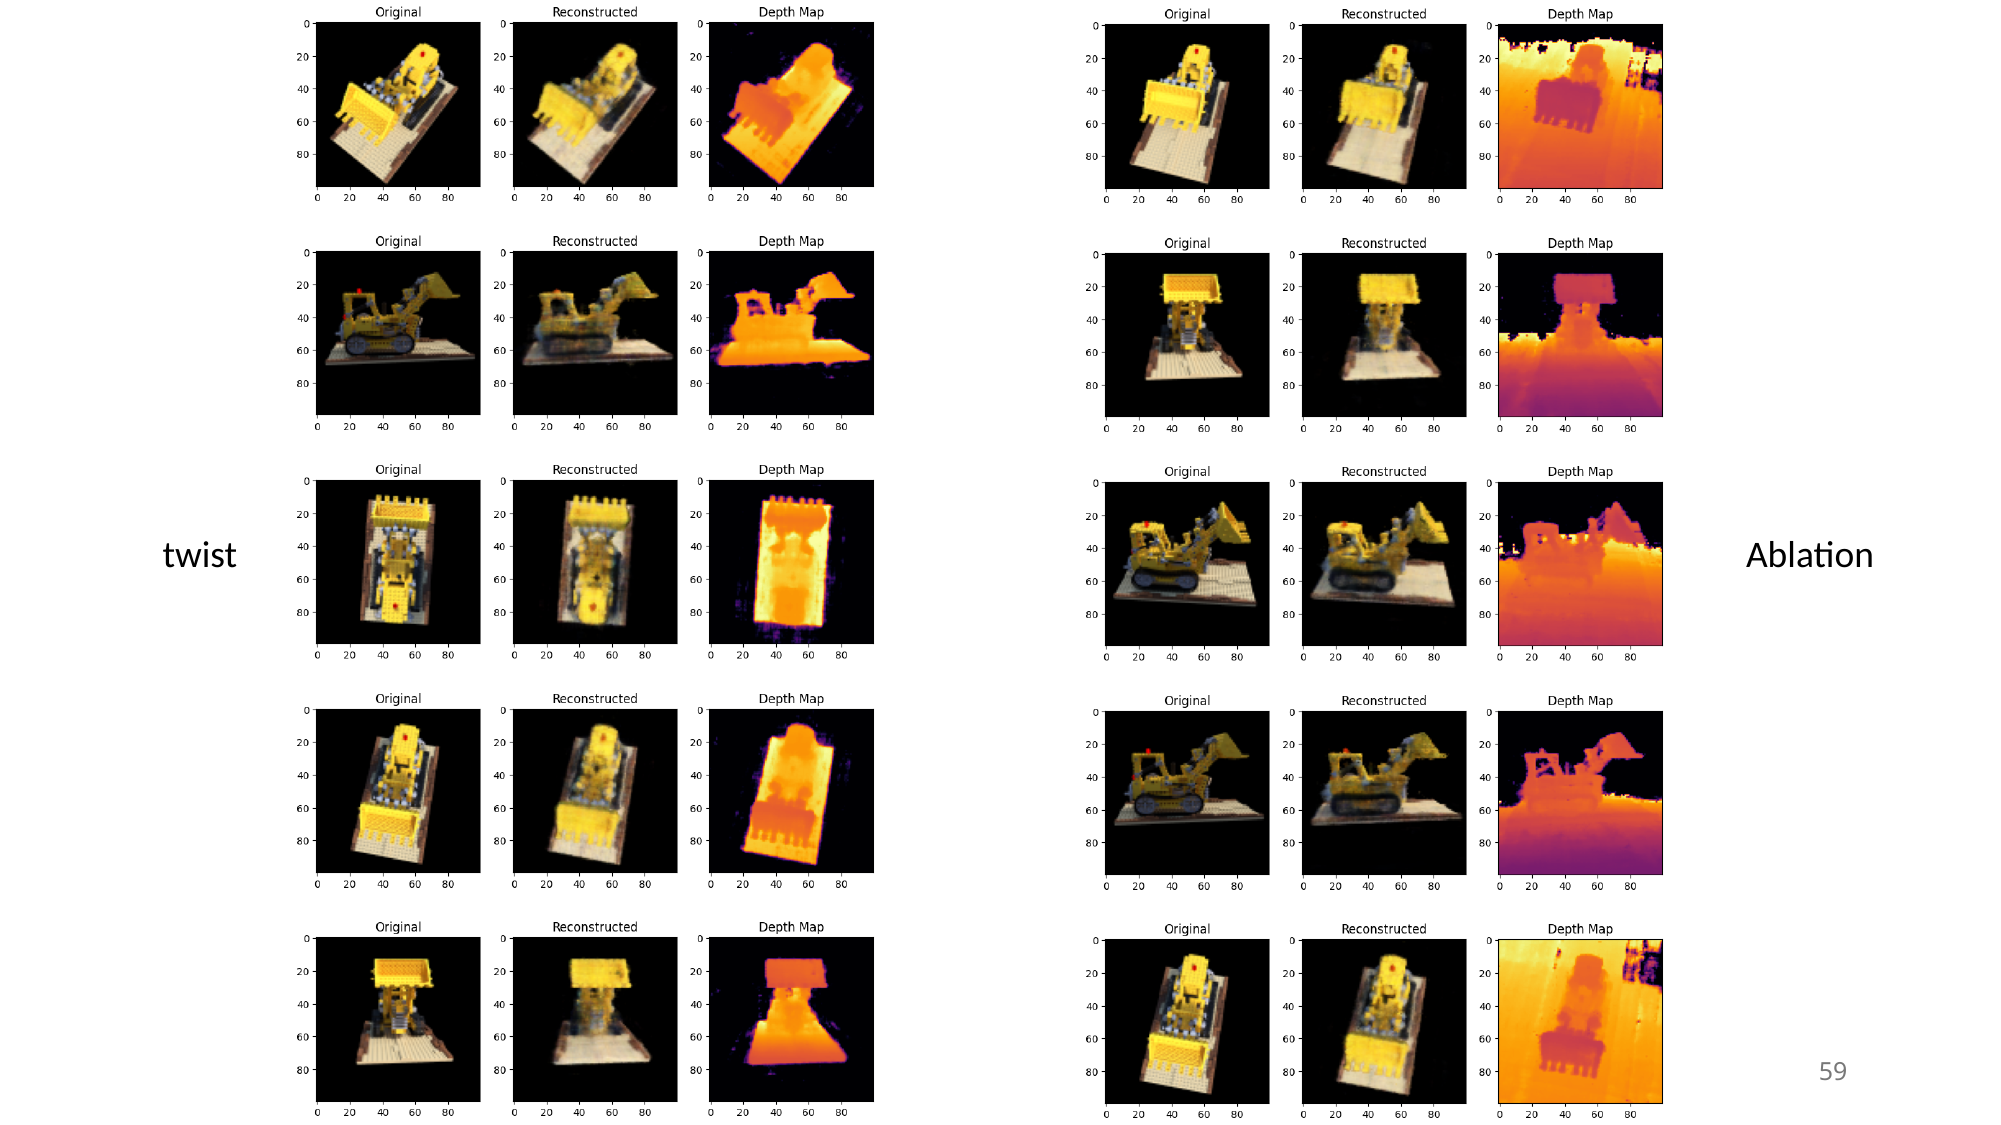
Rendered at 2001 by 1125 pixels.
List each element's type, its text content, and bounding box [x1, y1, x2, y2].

picture [288, 0, 880, 1125]
picture [1077, 1, 1669, 1125]
text_box twist [90, 527, 288, 598]
slide_number 59 [1669, 1042, 1863, 1103]
text_box Ablation [1710, 527, 1910, 598]
